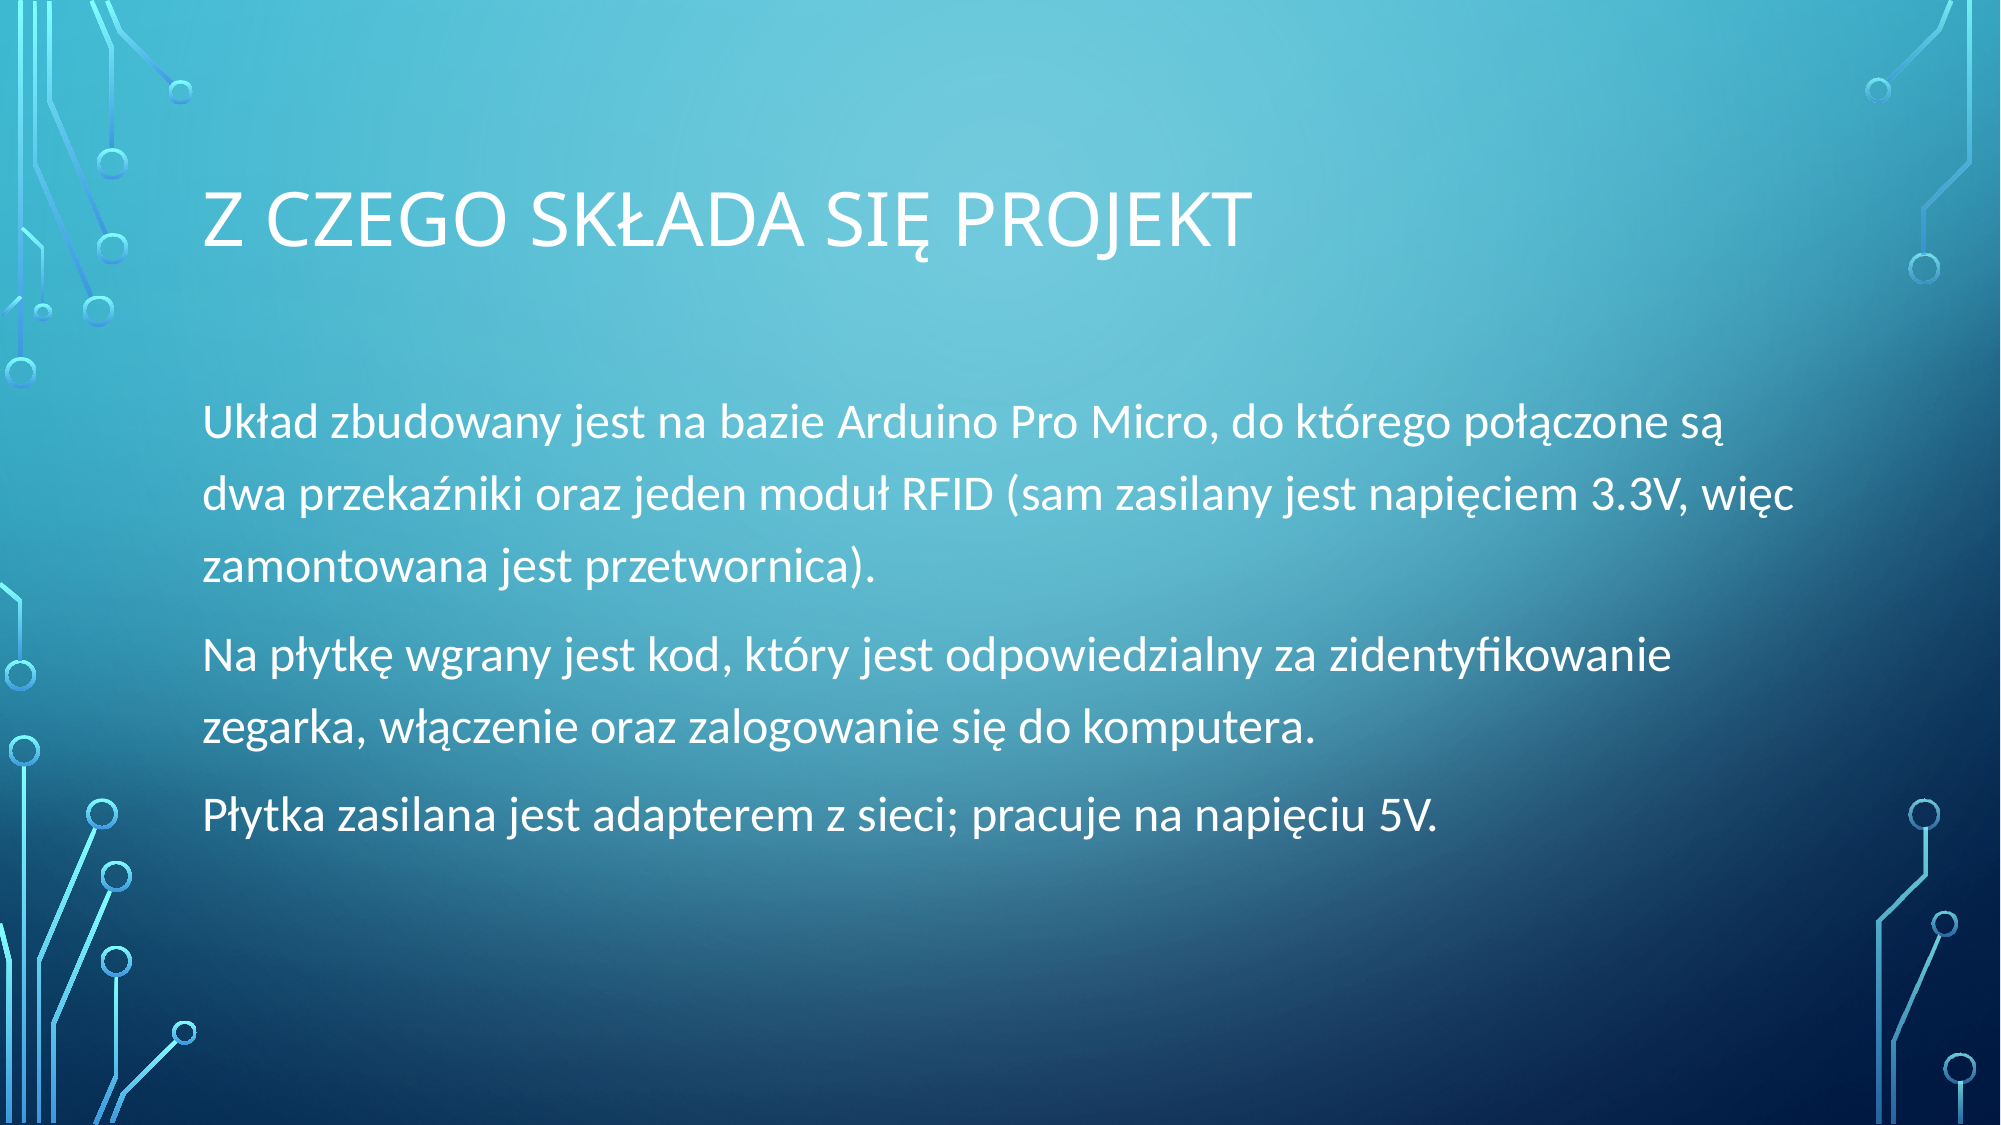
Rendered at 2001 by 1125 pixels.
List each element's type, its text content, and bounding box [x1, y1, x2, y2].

title Z czego składa się projekt [187, 101, 1813, 344]
list Układ zbudowany jest na bazie Arduino Pro Micro, do którego połączone są dwa przekaźniki oraz jeden moduł RFID (sam zasilany jest napięciem 3.3V, więc zamontowana jest przetwornica). Na płytkę wgrany jest kod, który jest odpowiedzialny za zidentyfikowanie zegarka, włączenie oraz zalogowanie się do komputera. Płytka zasilana jest adapterem z sieci; pracuje na napięciu 5V. [187, 369, 1813, 950]
